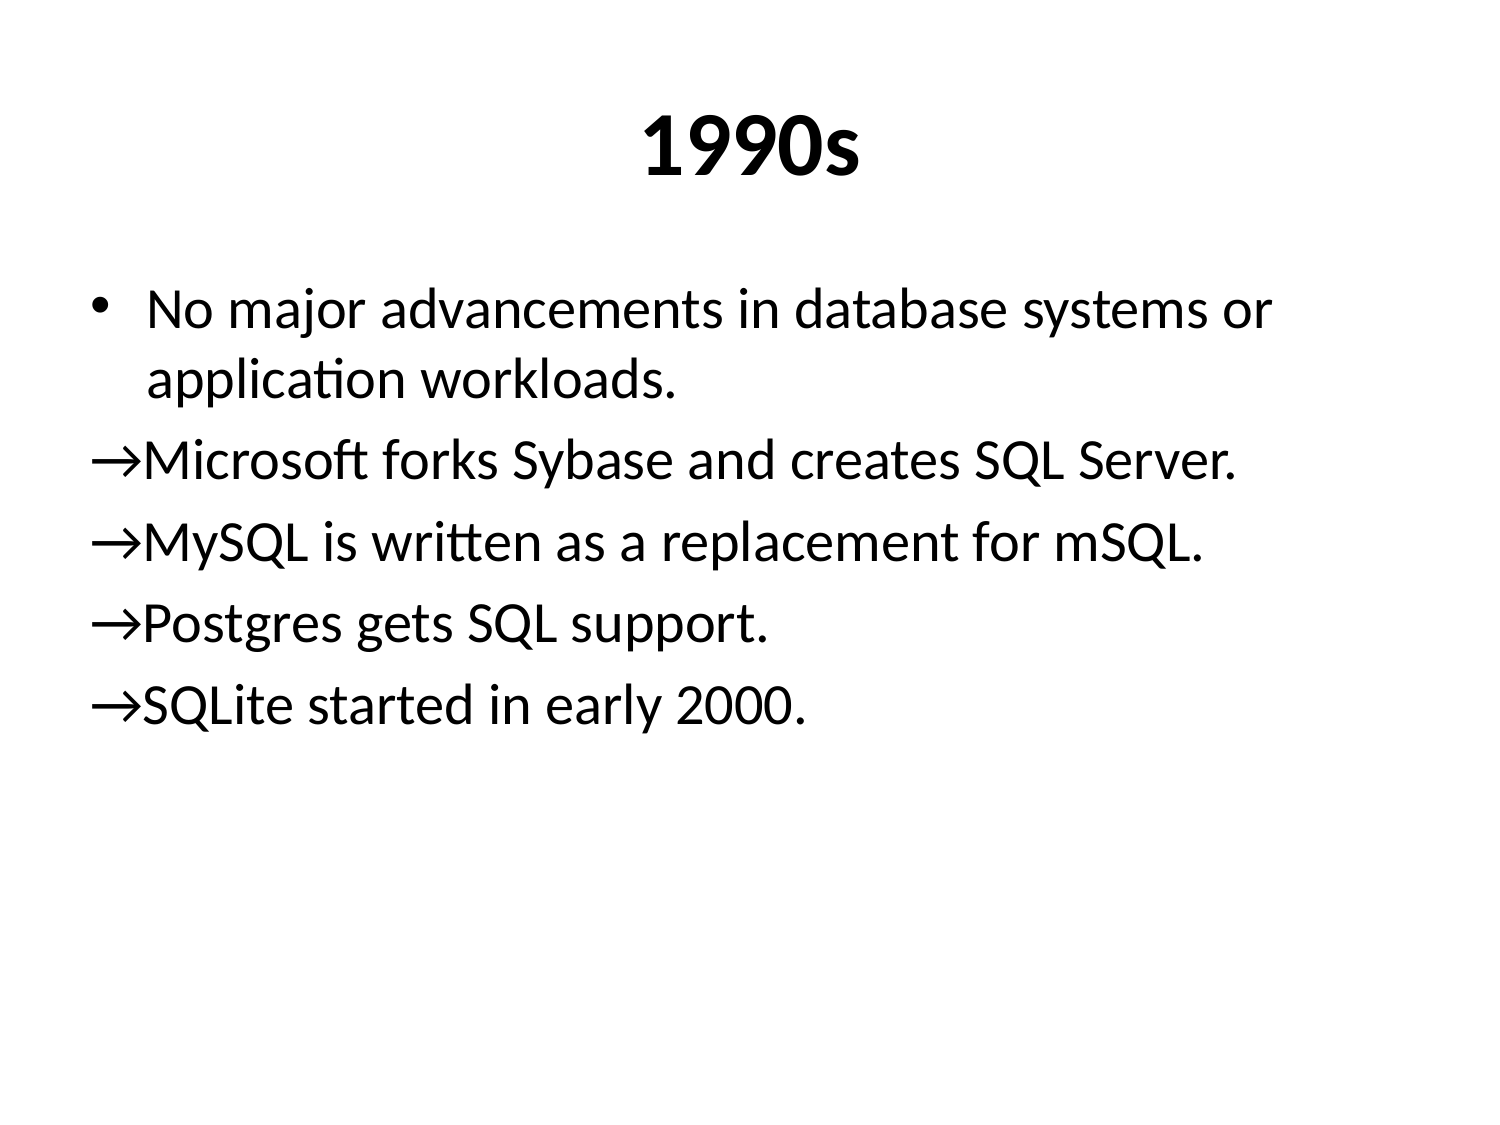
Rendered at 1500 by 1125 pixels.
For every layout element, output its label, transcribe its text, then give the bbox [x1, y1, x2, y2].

title 1990s [75, 45, 1425, 233]
list No major advancements in database systems or application workloads. →Microsoft forks Sybase and creates SQL Server. →MySQL is written as a replacement for mSQL. →Postgres gets SQL support. →SQLite started in early 2000. [75, 262, 1425, 1005]
